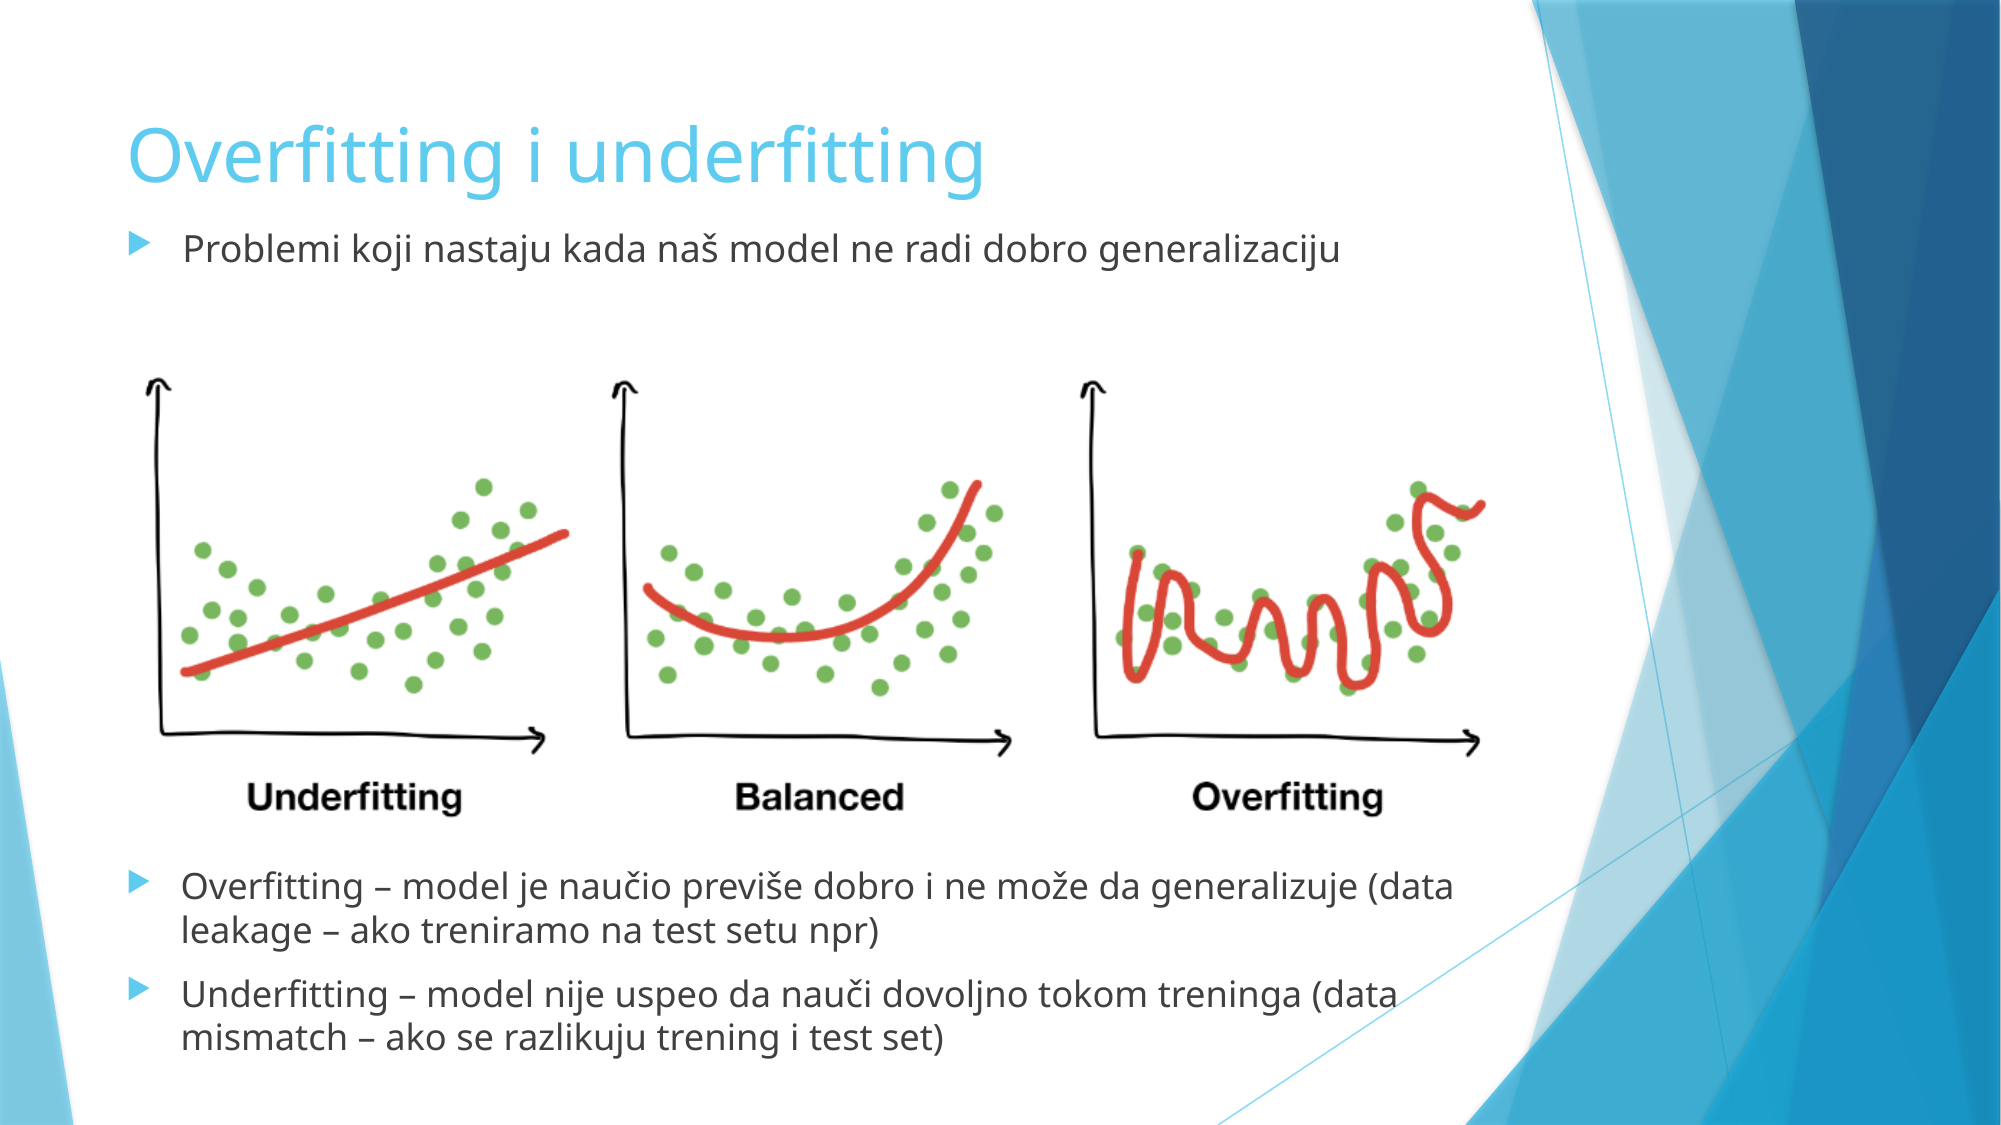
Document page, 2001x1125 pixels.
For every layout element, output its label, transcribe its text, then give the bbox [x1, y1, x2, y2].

title Overfitting i underfitting [111, 99, 1522, 229]
list Problemi koji nastaju kada naš model ne radi dobro generalizaciju [111, 217, 1494, 293]
picture [110, 294, 1566, 831]
text_box Overfitting – model je naučio previše dobro i ne može da generalizuje (data leakage – ako treniramo na test setu npr) Underfitting – model nije uspeo da nauči dovoljno tokom treninga (data mismatch – ako se razlikuju trening i test set) [111, 855, 1522, 1067]
